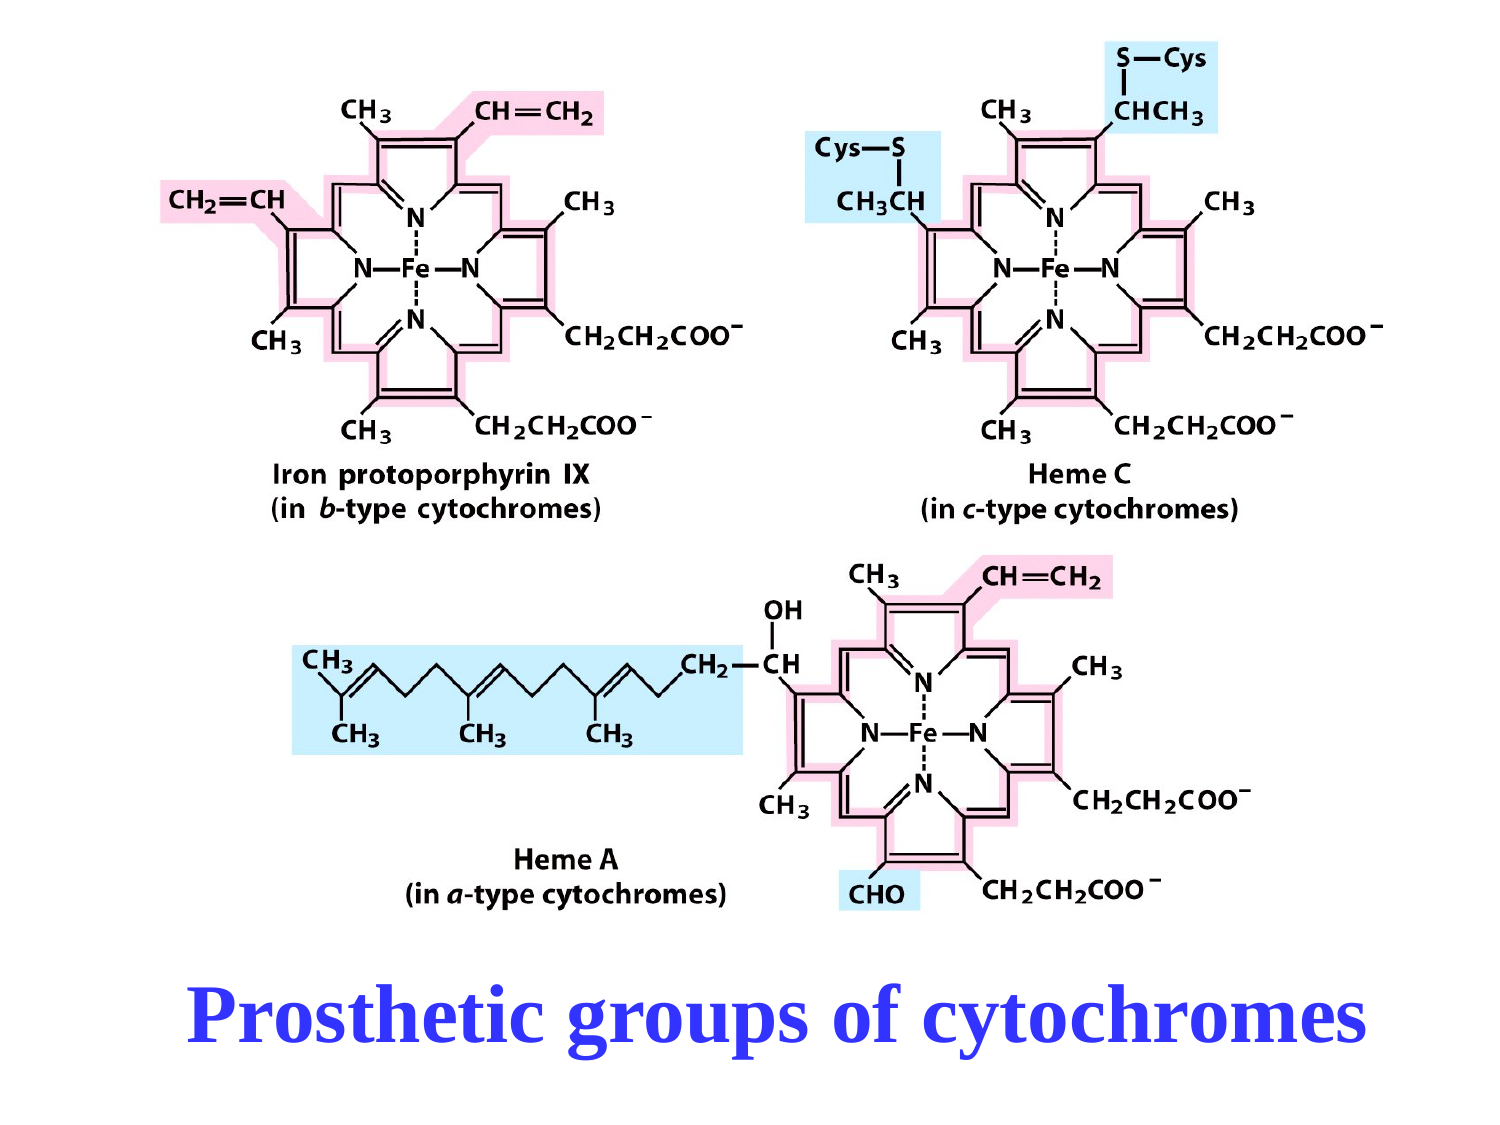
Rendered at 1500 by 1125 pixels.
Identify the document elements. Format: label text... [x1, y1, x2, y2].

picture [147, 30, 1392, 919]
text_box Prosthetic groups of cytochromes [172, 952, 1385, 1125]
